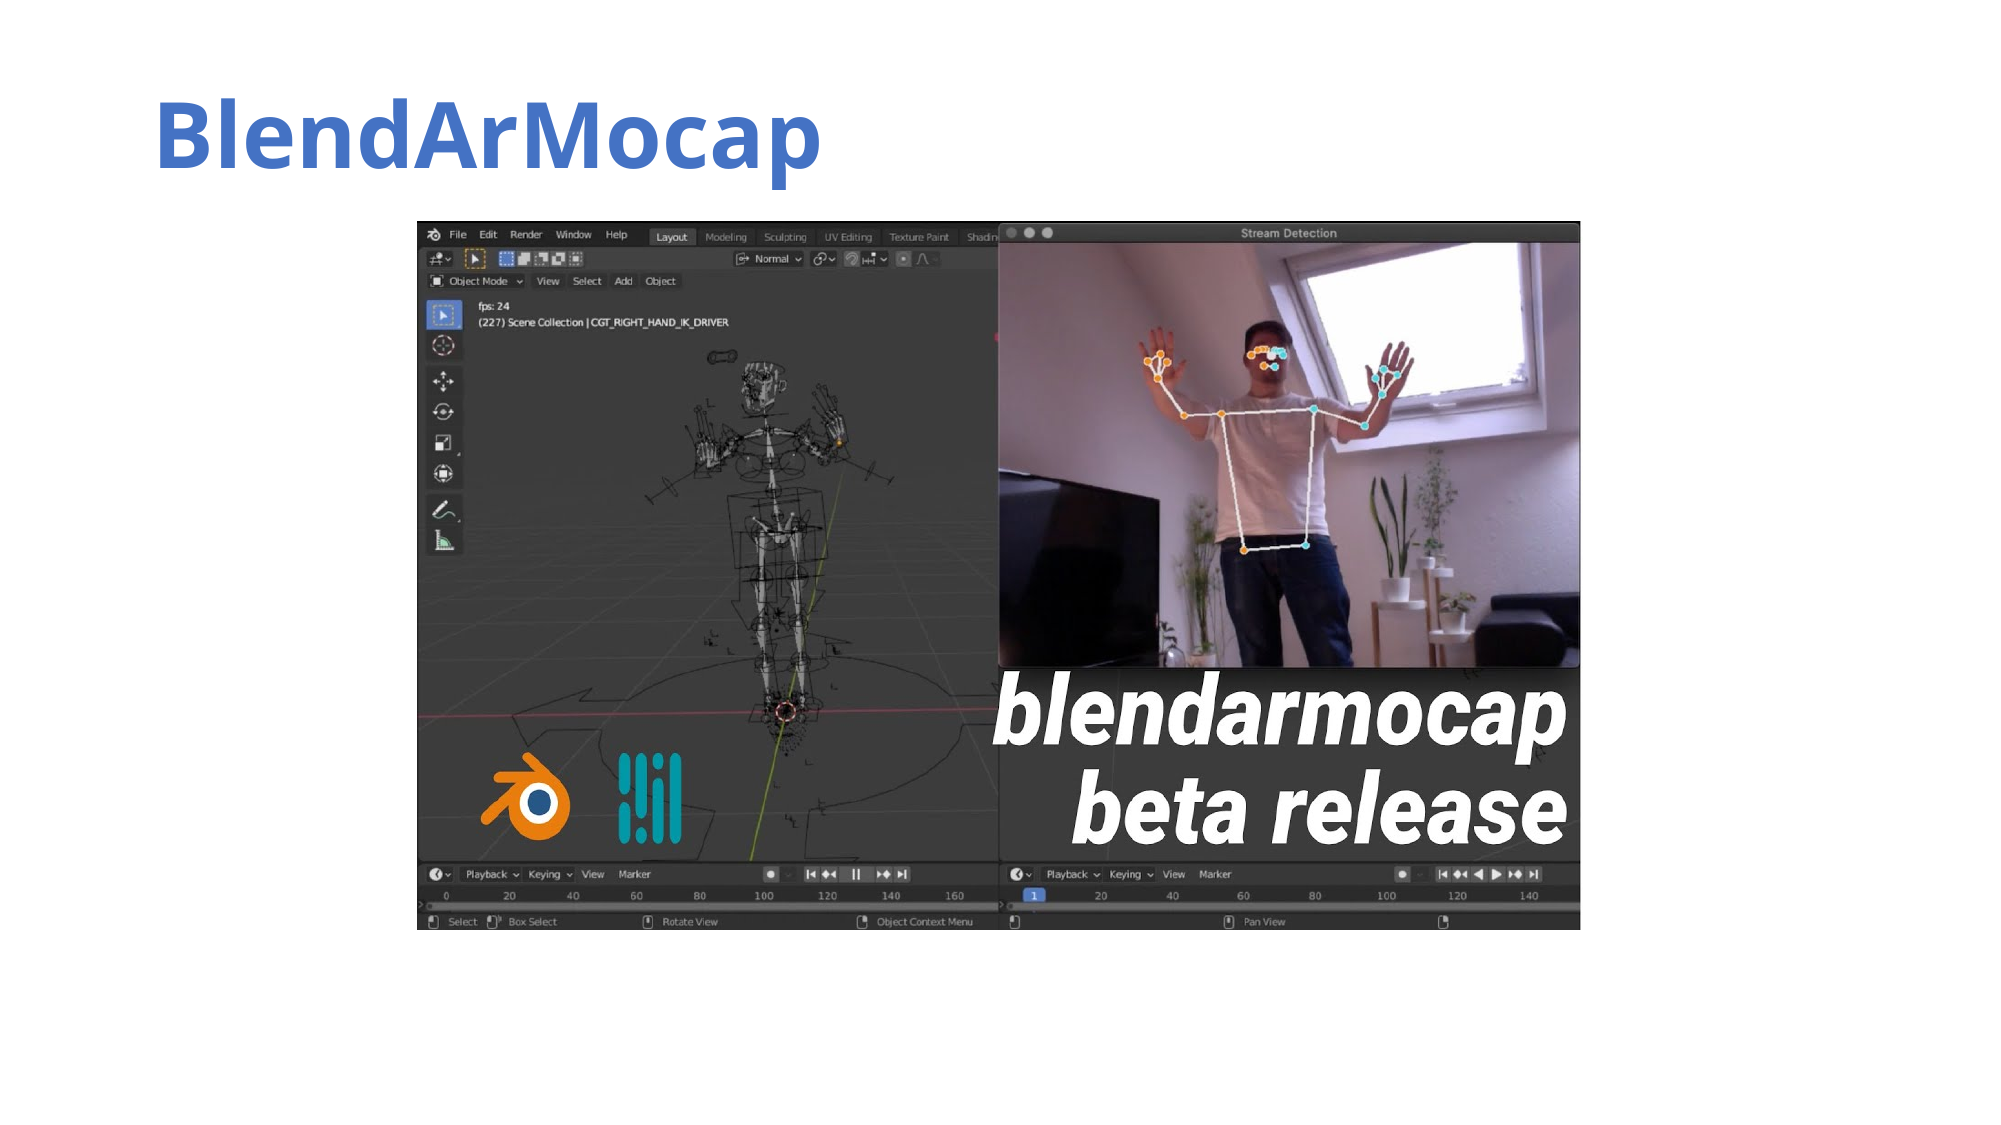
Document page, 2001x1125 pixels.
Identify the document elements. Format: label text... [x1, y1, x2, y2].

picture [417, 221, 1583, 930]
title BlendArMocap [137, 59, 1863, 218]
